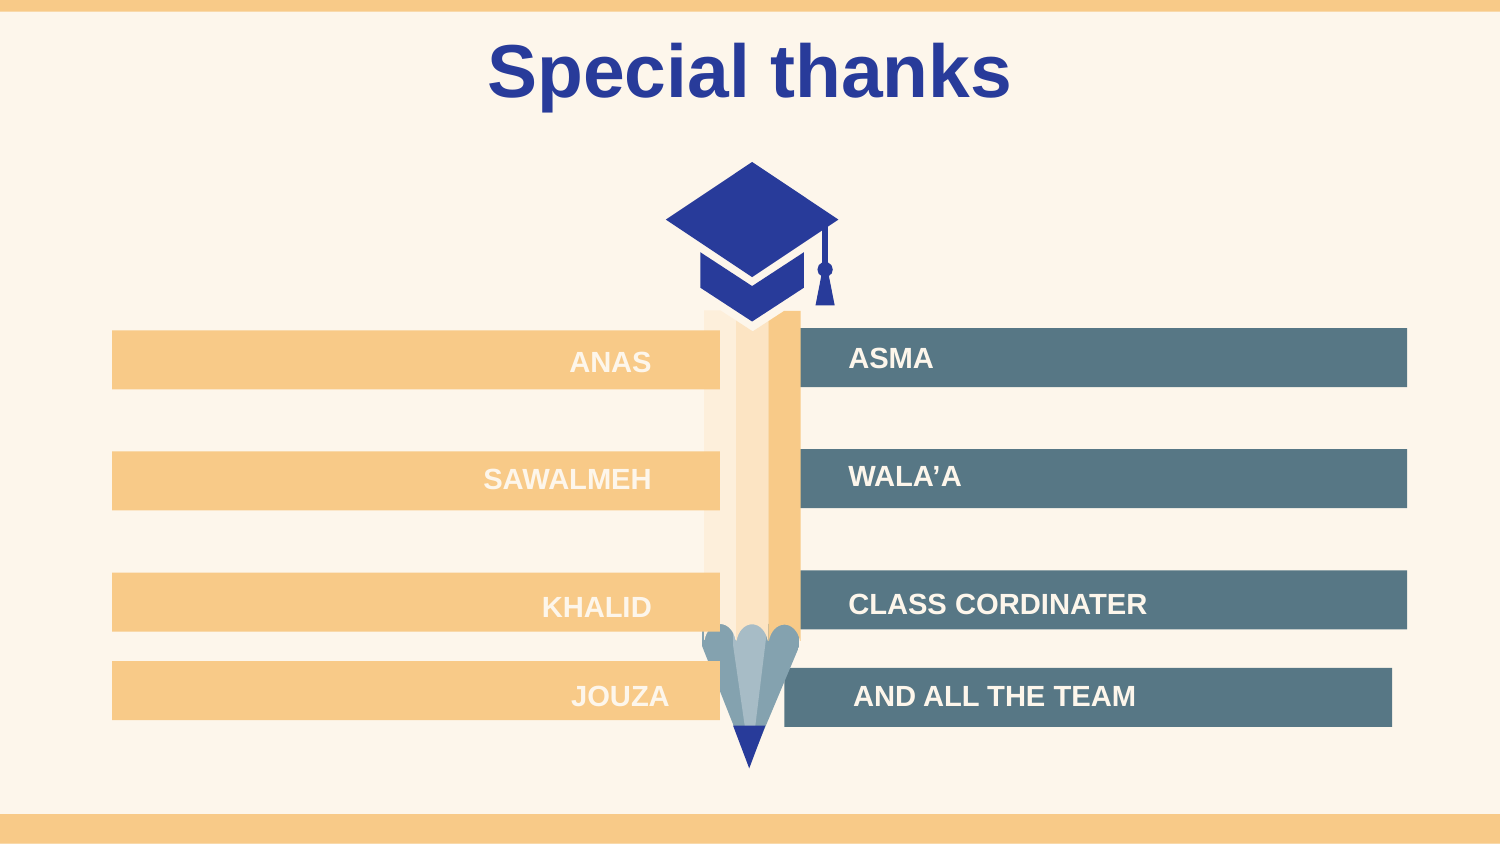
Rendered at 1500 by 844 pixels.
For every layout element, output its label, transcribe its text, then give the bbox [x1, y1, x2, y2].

text_box [843, 666, 1394, 729]
text_box ASMA [843, 332, 1223, 383]
text_box [843, 568, 1409, 631]
text_box [110, 328, 660, 391]
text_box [665, 161, 839, 769]
text_box [110, 449, 660, 513]
text_box AND ALL THE TEAM [843, 670, 1228, 720]
text_box [110, 659, 660, 722]
text_box [110, 570, 660, 634]
list Special thanks [0, 20, 1500, 115]
text_box KHALID [277, 581, 660, 631]
text_box JOUZA [295, 670, 660, 720]
text_box [843, 447, 1409, 510]
text_box CLASS CORDINATER [843, 577, 1223, 628]
text_box [843, 326, 1409, 389]
text_box WALA’A [843, 449, 1223, 500]
text_box SAWALMEH [277, 453, 660, 503]
text_box ANAS [277, 335, 660, 386]
